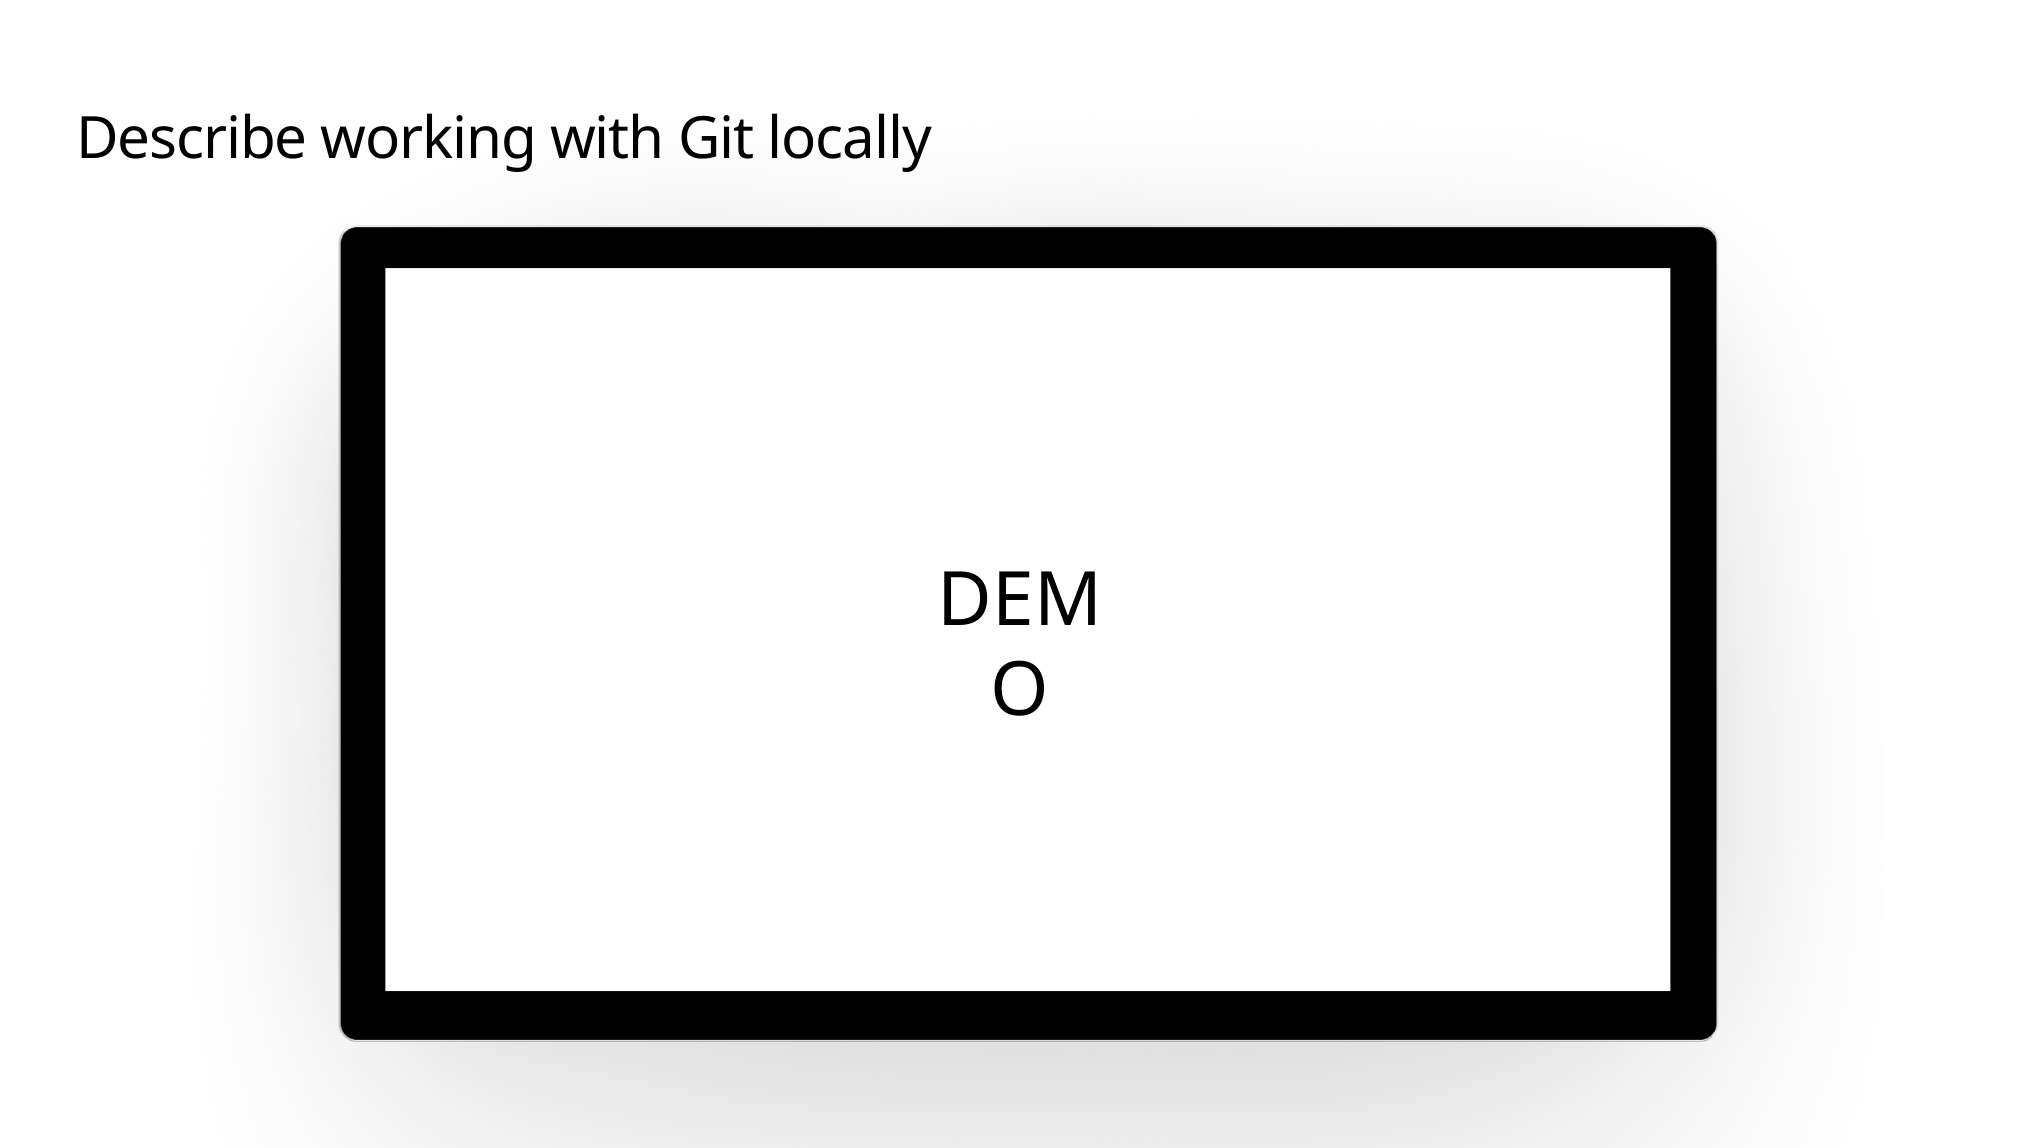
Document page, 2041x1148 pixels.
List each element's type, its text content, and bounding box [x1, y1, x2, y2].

title Describe working with Git locally [76, 103, 1969, 172]
picture [64, 81, 1884, 1148]
text_box DEMO [894, 543, 1146, 739]
